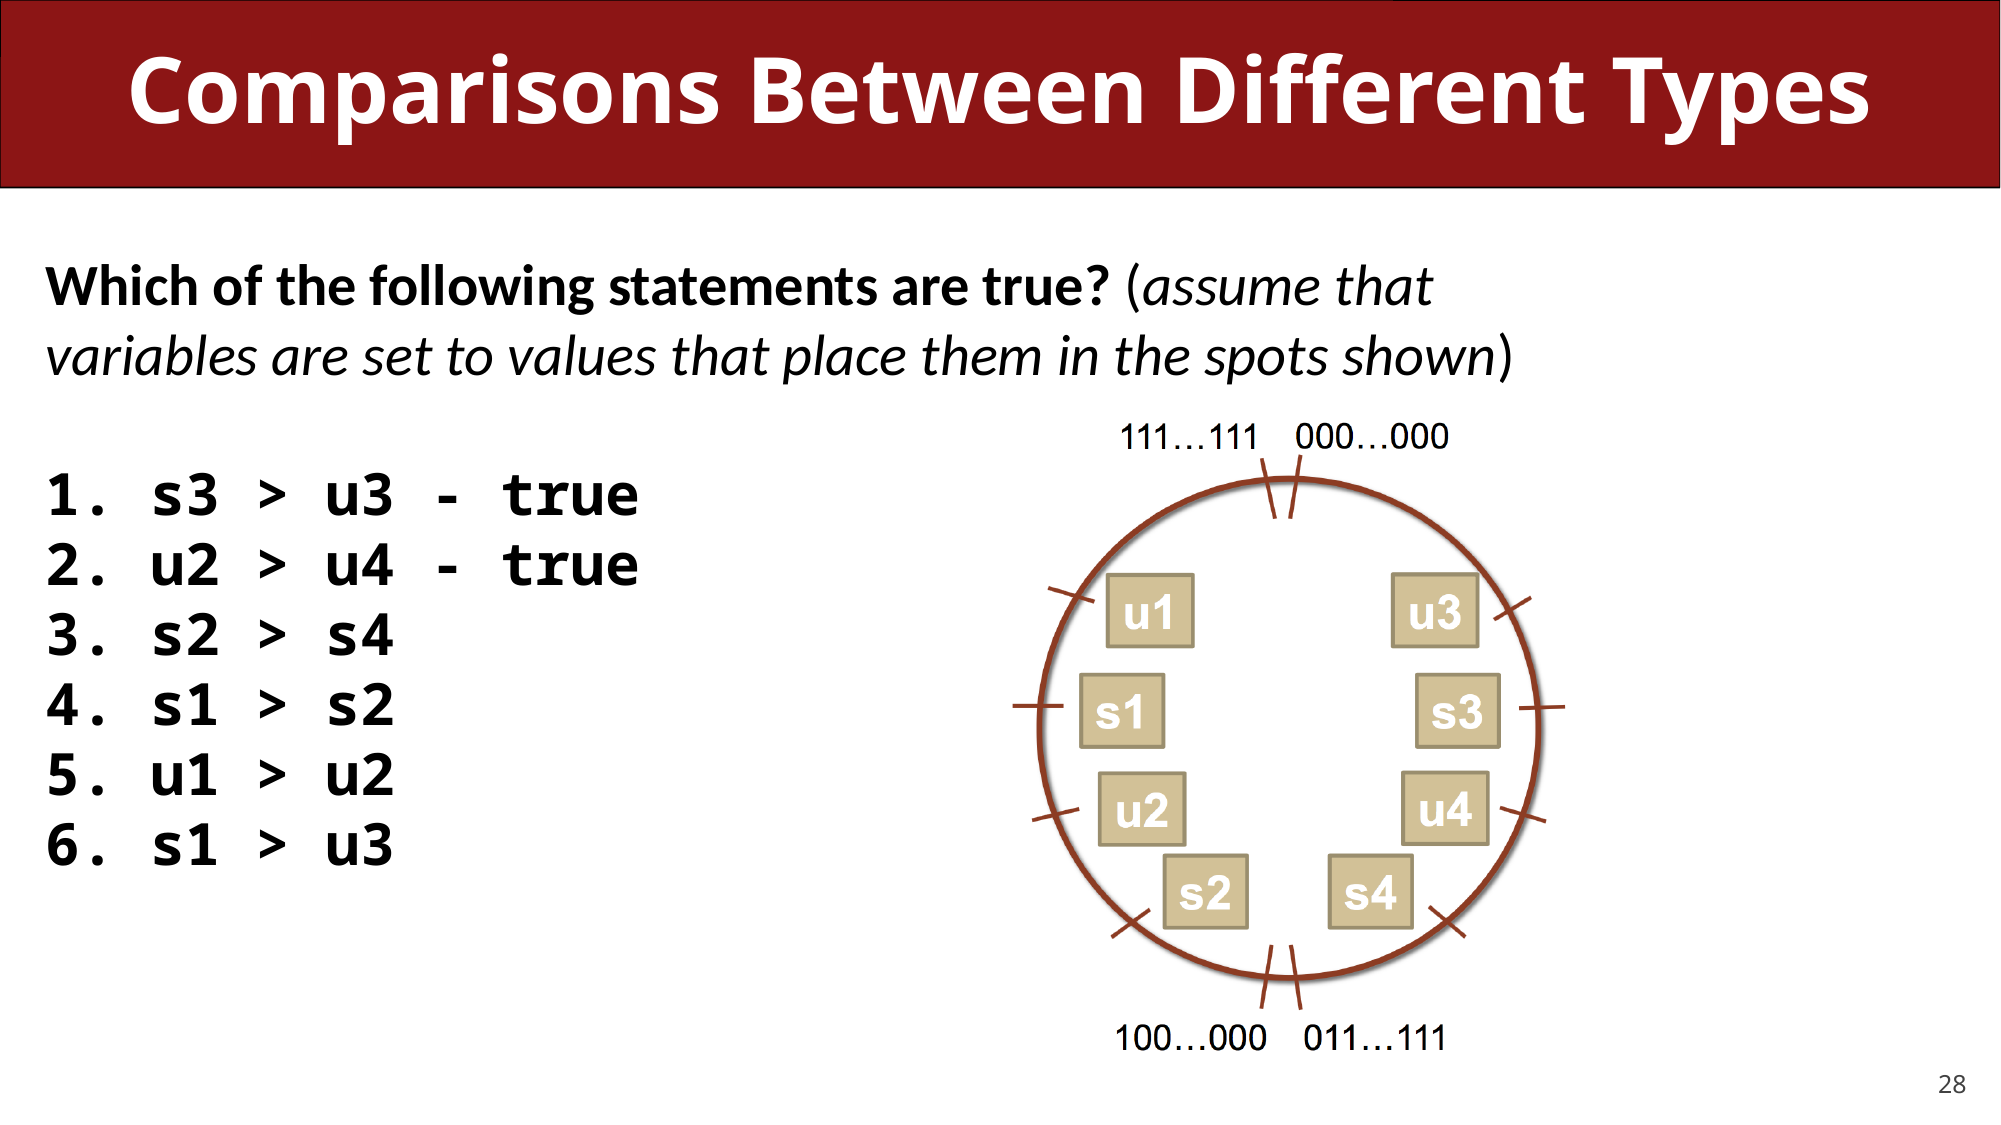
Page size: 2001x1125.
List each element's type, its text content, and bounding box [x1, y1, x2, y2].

picture [999, 405, 1584, 1078]
title Comparisons Between Different Types [75, 0, 1925, 188]
text_box Which of the following statements are true? (assume that variables are set to values that place them in the spots shown) 1. s3 > u3 - true 2. u2 > u4 - true 3. s2 > s4 4. s1 > s2 5. u1 > u2 6. s1 > u3 [37, 239, 1746, 886]
